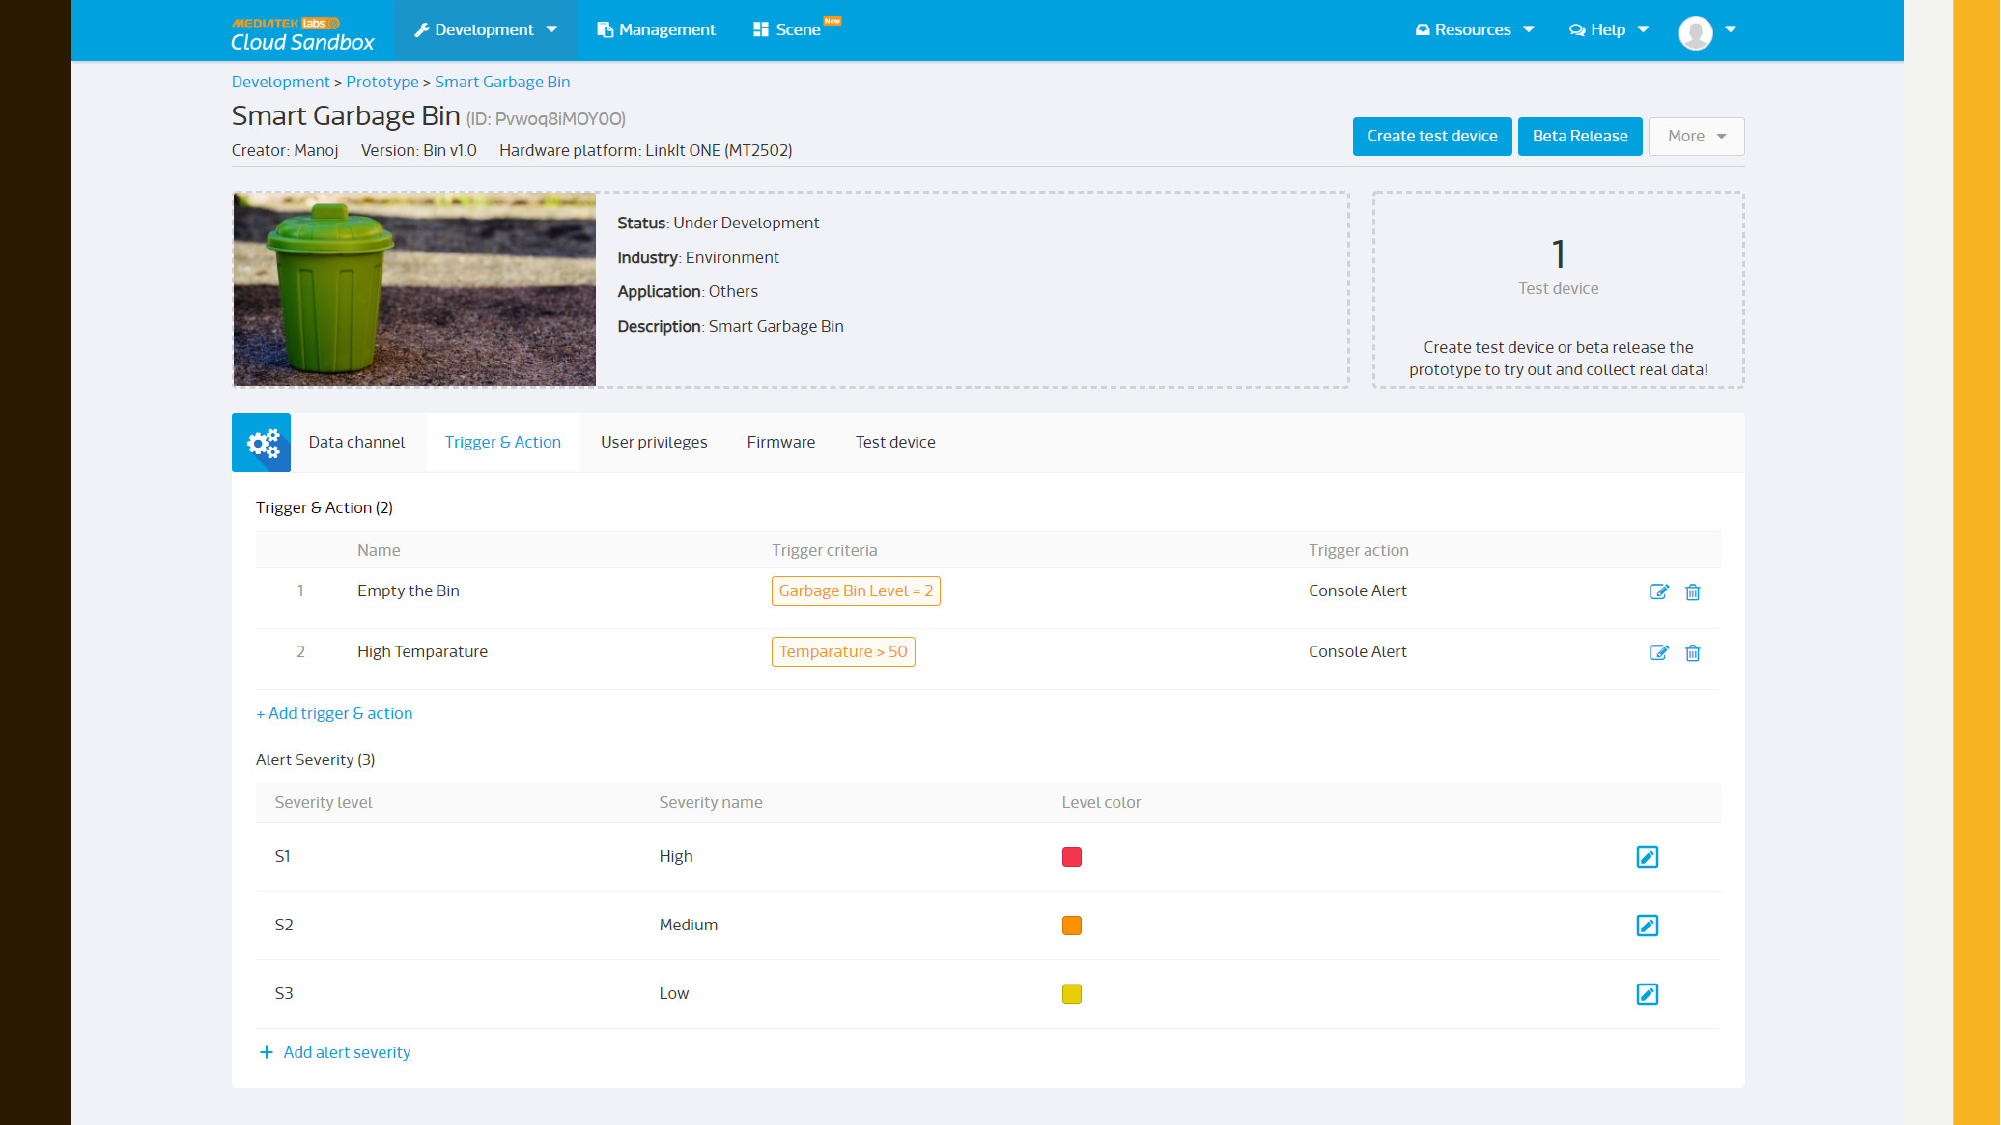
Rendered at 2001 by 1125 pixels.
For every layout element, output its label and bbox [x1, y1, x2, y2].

picture [233, 20, 251, 27]
picture [254, 20, 265, 27]
picture [71, 62, 1904, 1125]
picture [292, 35, 301, 49]
picture [341, 34, 353, 49]
picture [608, 27, 613, 37]
picture [824, 16, 841, 25]
picture [328, 38, 338, 49]
picture [232, 35, 241, 49]
picture [598, 23, 608, 37]
picture [395, 0, 577, 58]
picture [1417, 25, 1429, 34]
picture [264, 39, 272, 49]
picture [625, 25, 634, 34]
picture [754, 23, 768, 36]
picture [1572, 28, 1585, 35]
picture [269, 20, 288, 27]
picture [1679, 17, 1712, 50]
picture [281, 37, 285, 49]
picture [304, 39, 313, 49]
picture [302, 17, 339, 28]
